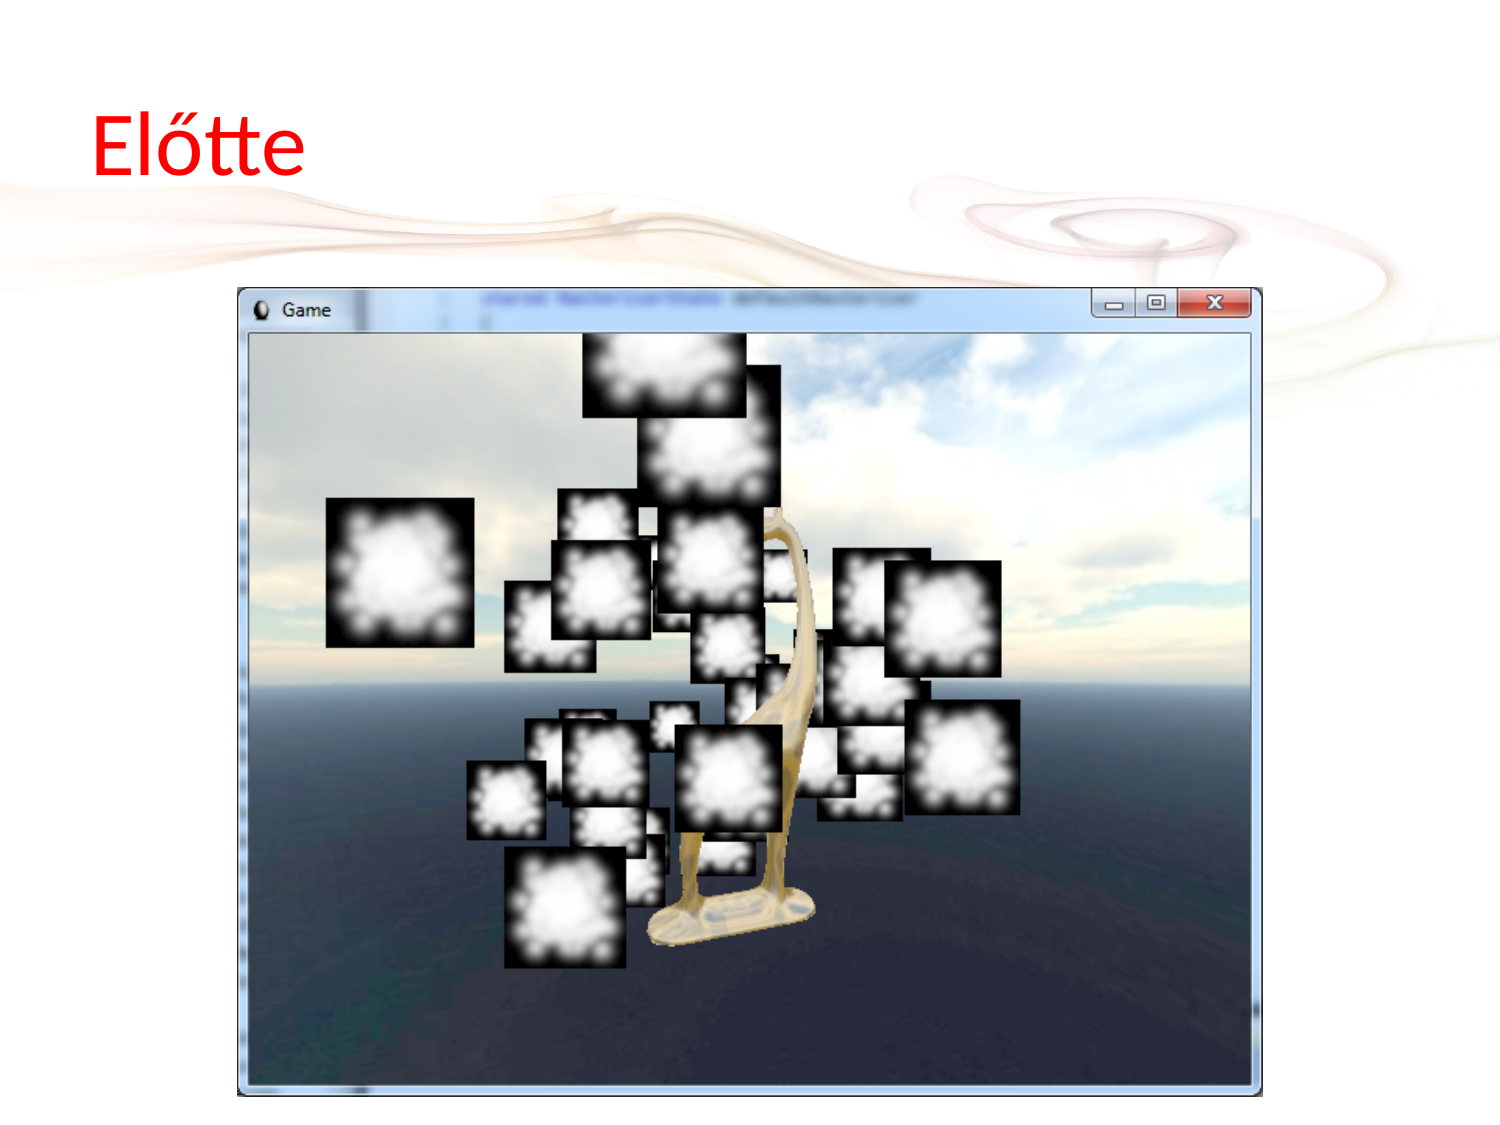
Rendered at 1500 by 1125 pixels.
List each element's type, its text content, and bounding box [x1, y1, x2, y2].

picture [237, 287, 1263, 1098]
title Előtte [75, 45, 1425, 233]
